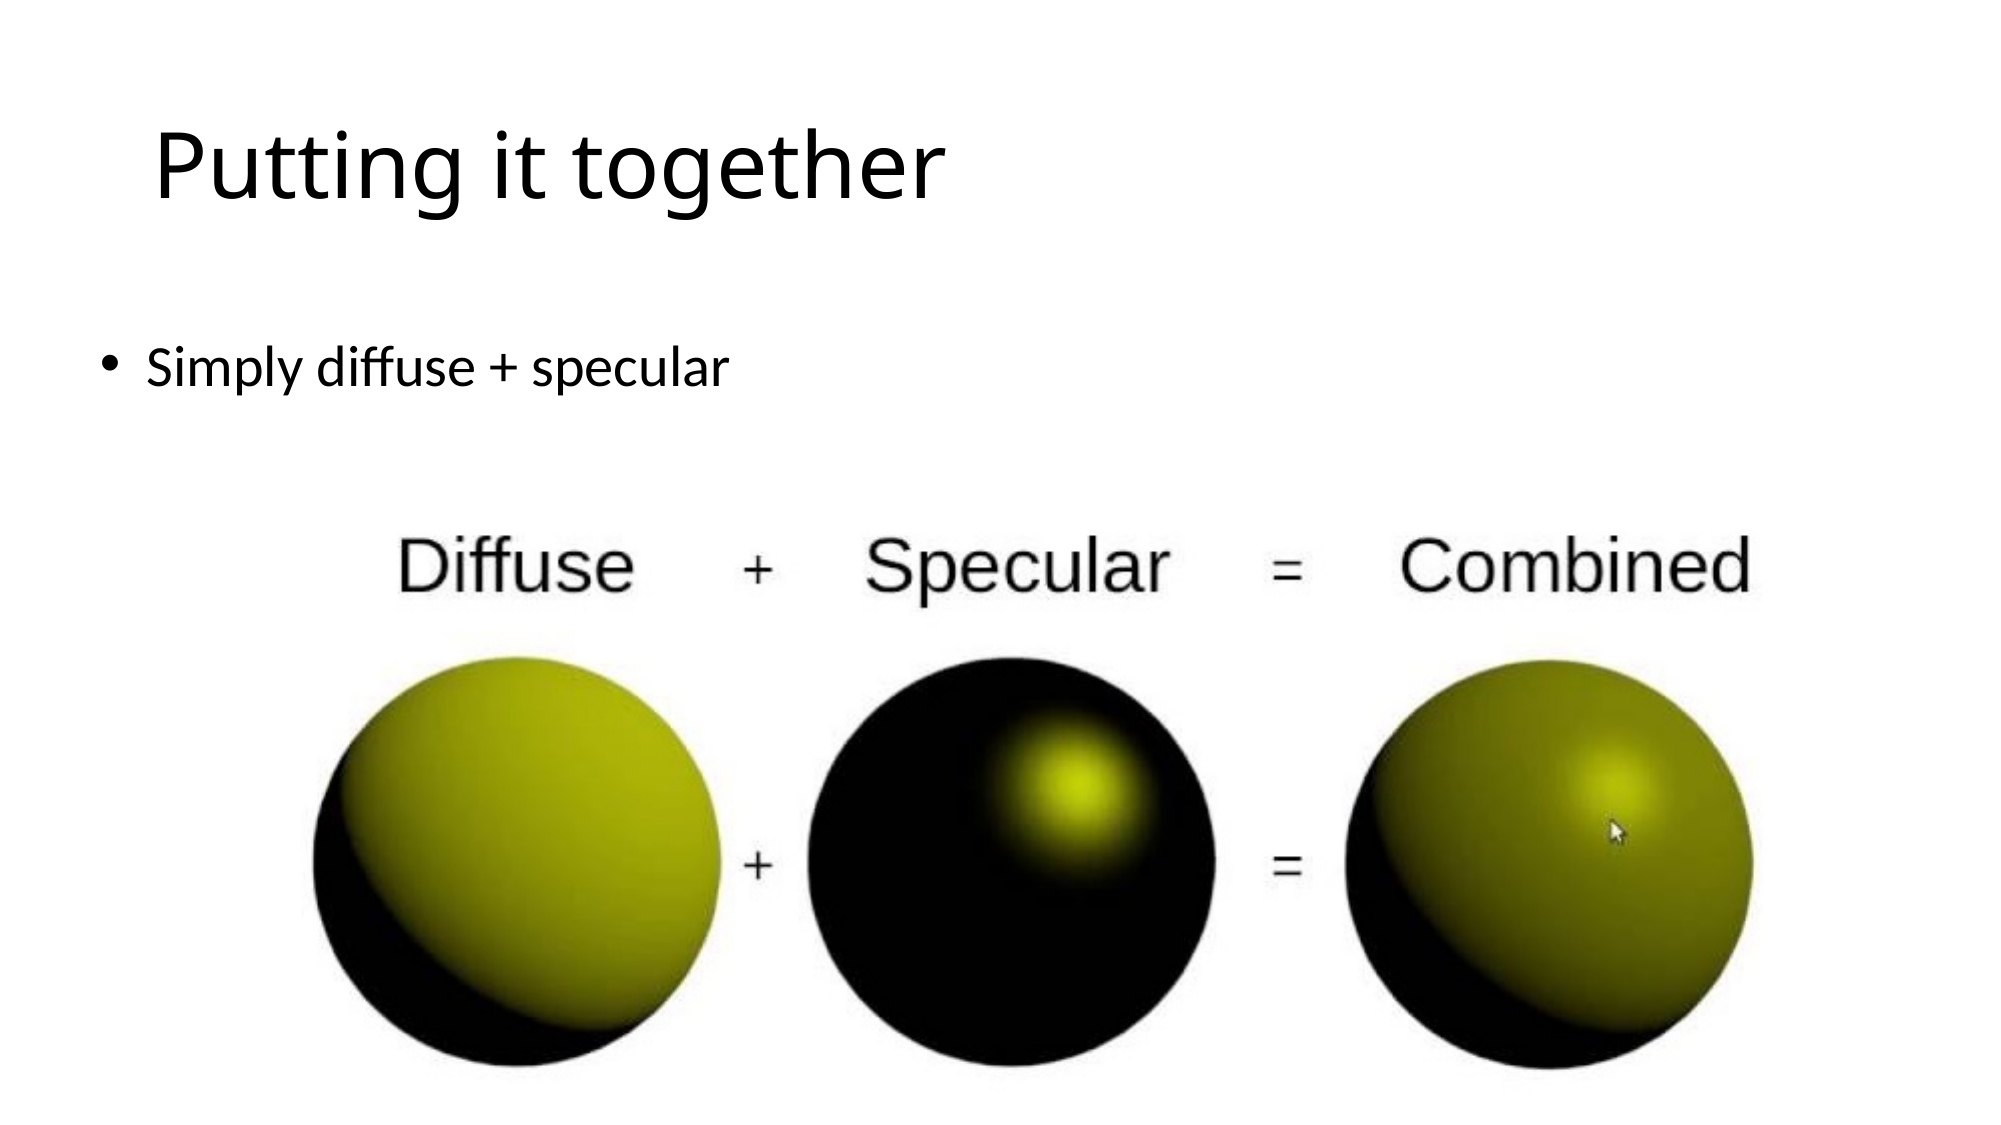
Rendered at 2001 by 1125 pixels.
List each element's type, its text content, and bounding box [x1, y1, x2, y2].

picture [300, 500, 1768, 1100]
text_box Simply diffuse + specular [85, 320, 747, 406]
title Putting it together [137, 59, 1863, 278]
